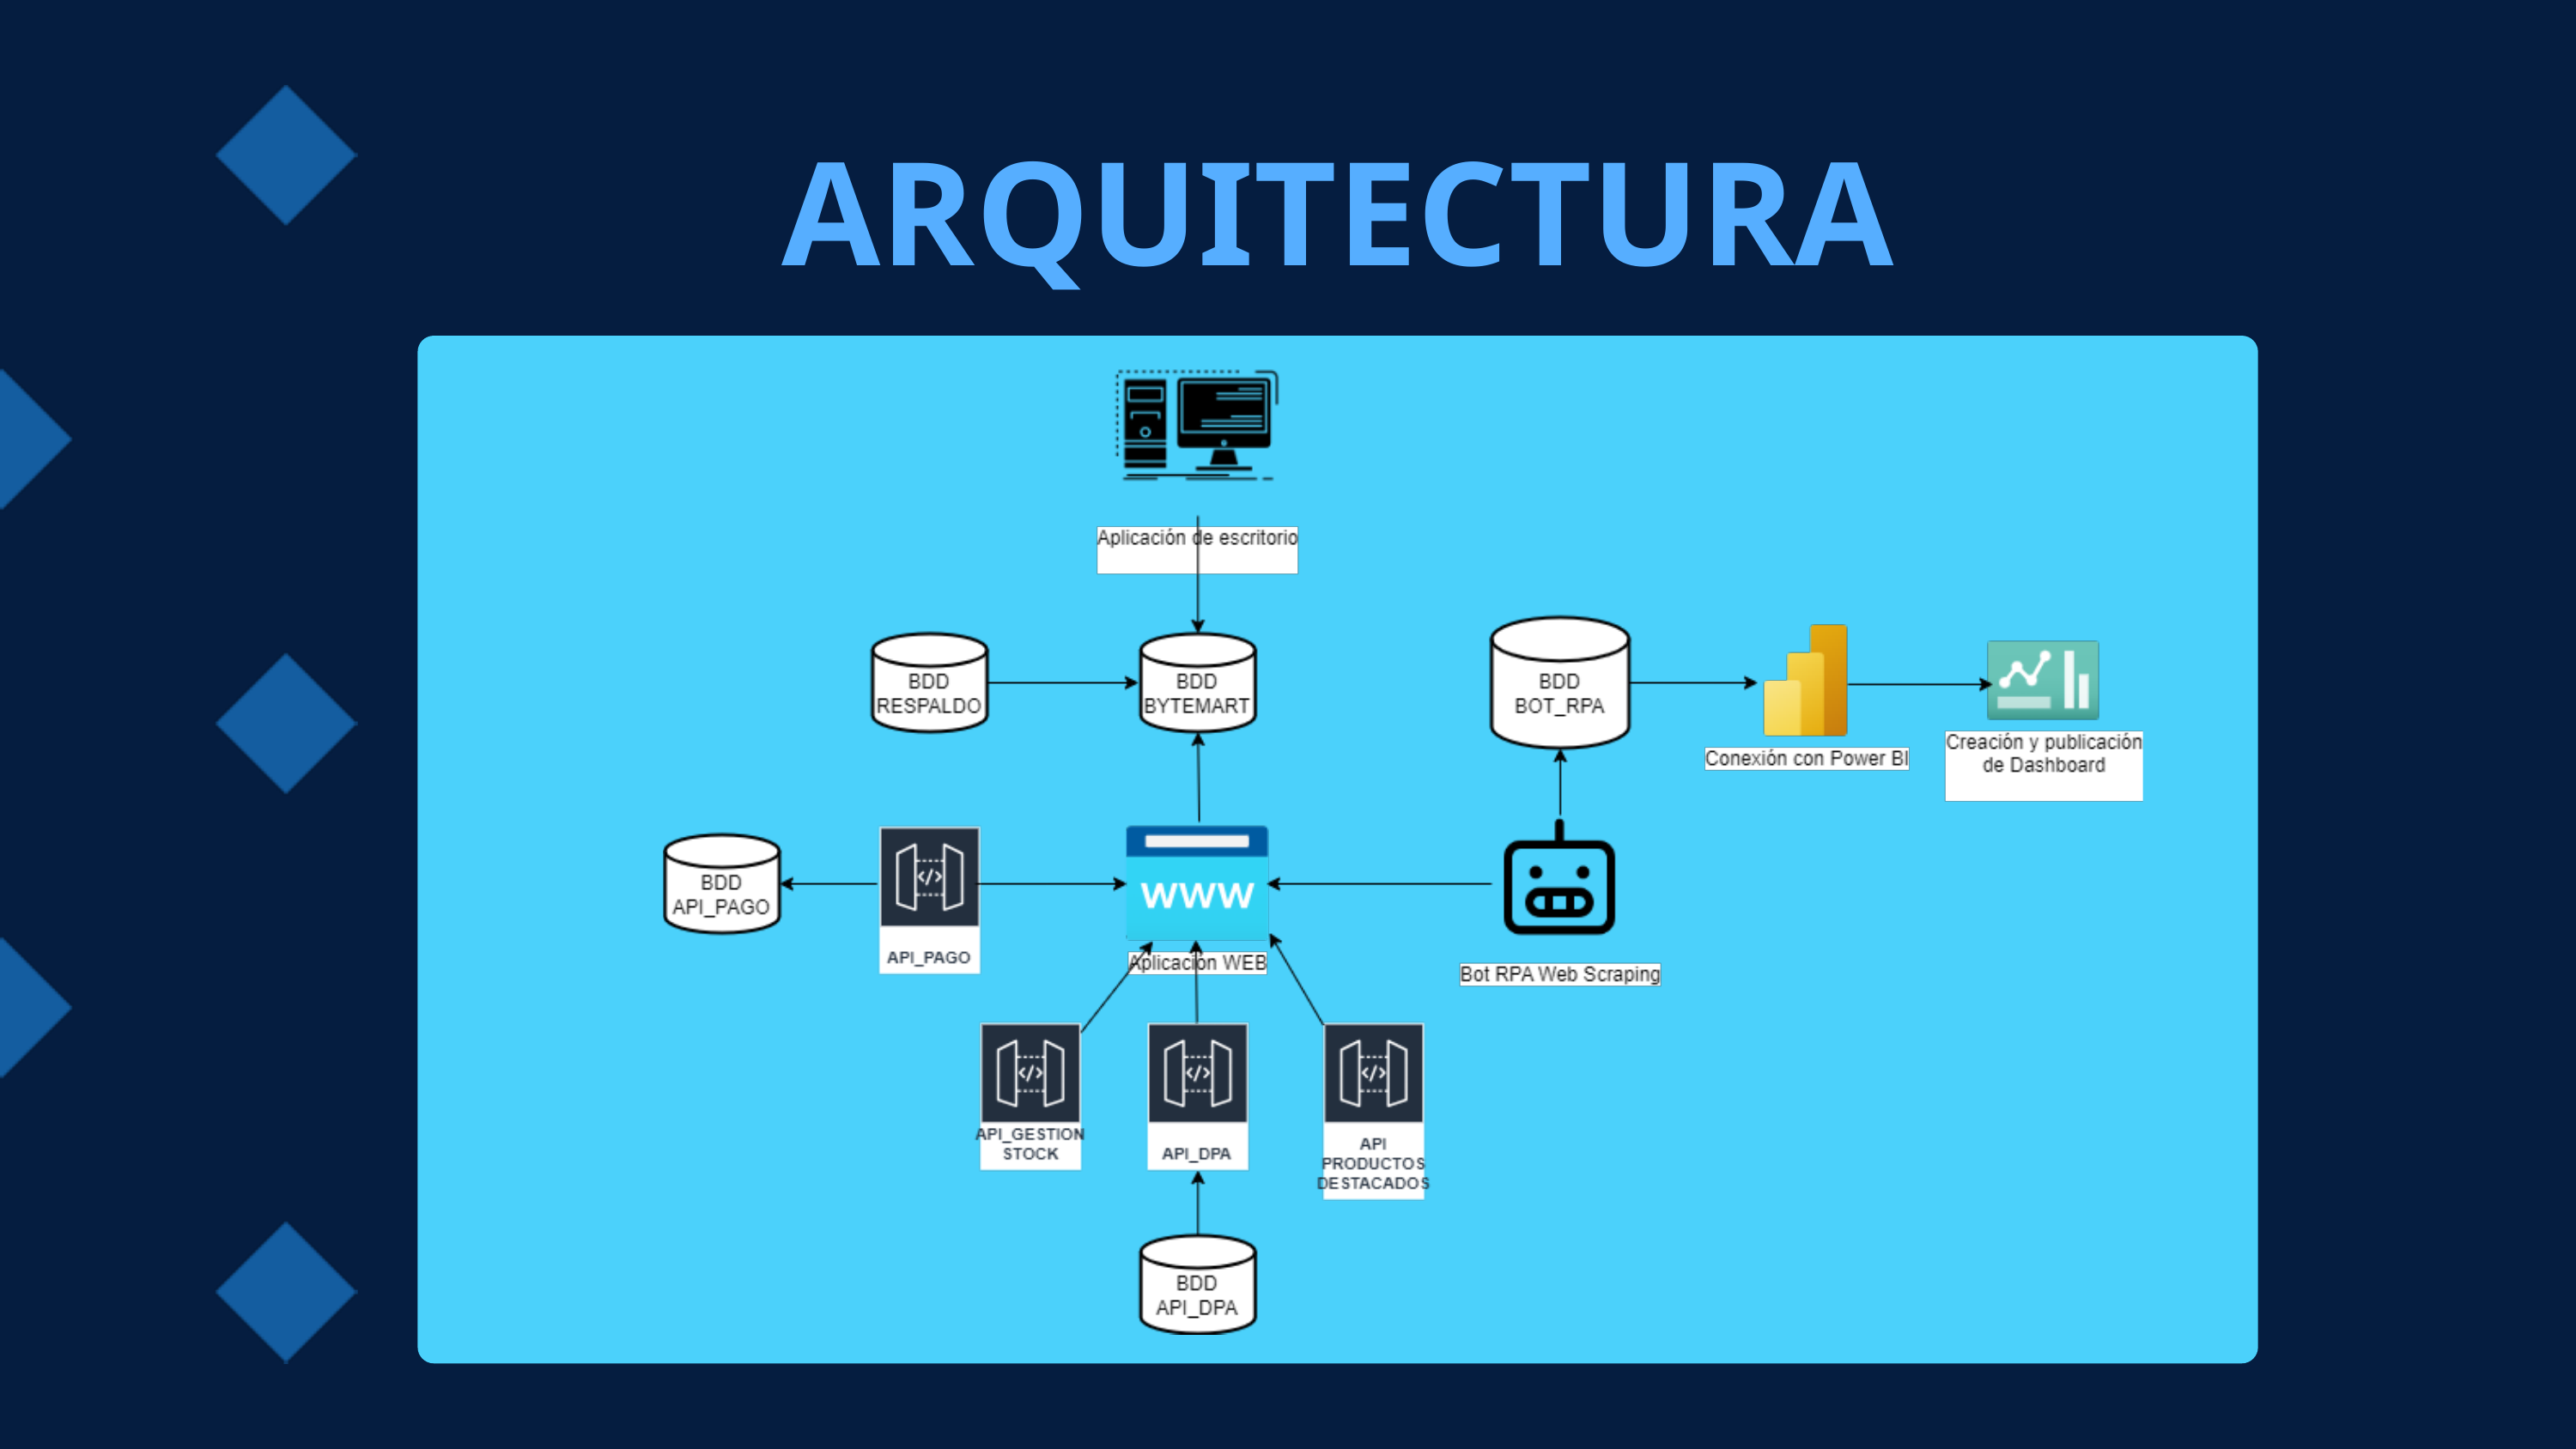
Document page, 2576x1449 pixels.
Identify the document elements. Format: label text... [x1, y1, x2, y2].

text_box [417, 335, 2258, 1364]
text_box ARQUITECTURA [744, 122, 1933, 294]
text_box [0, 85, 358, 1364]
